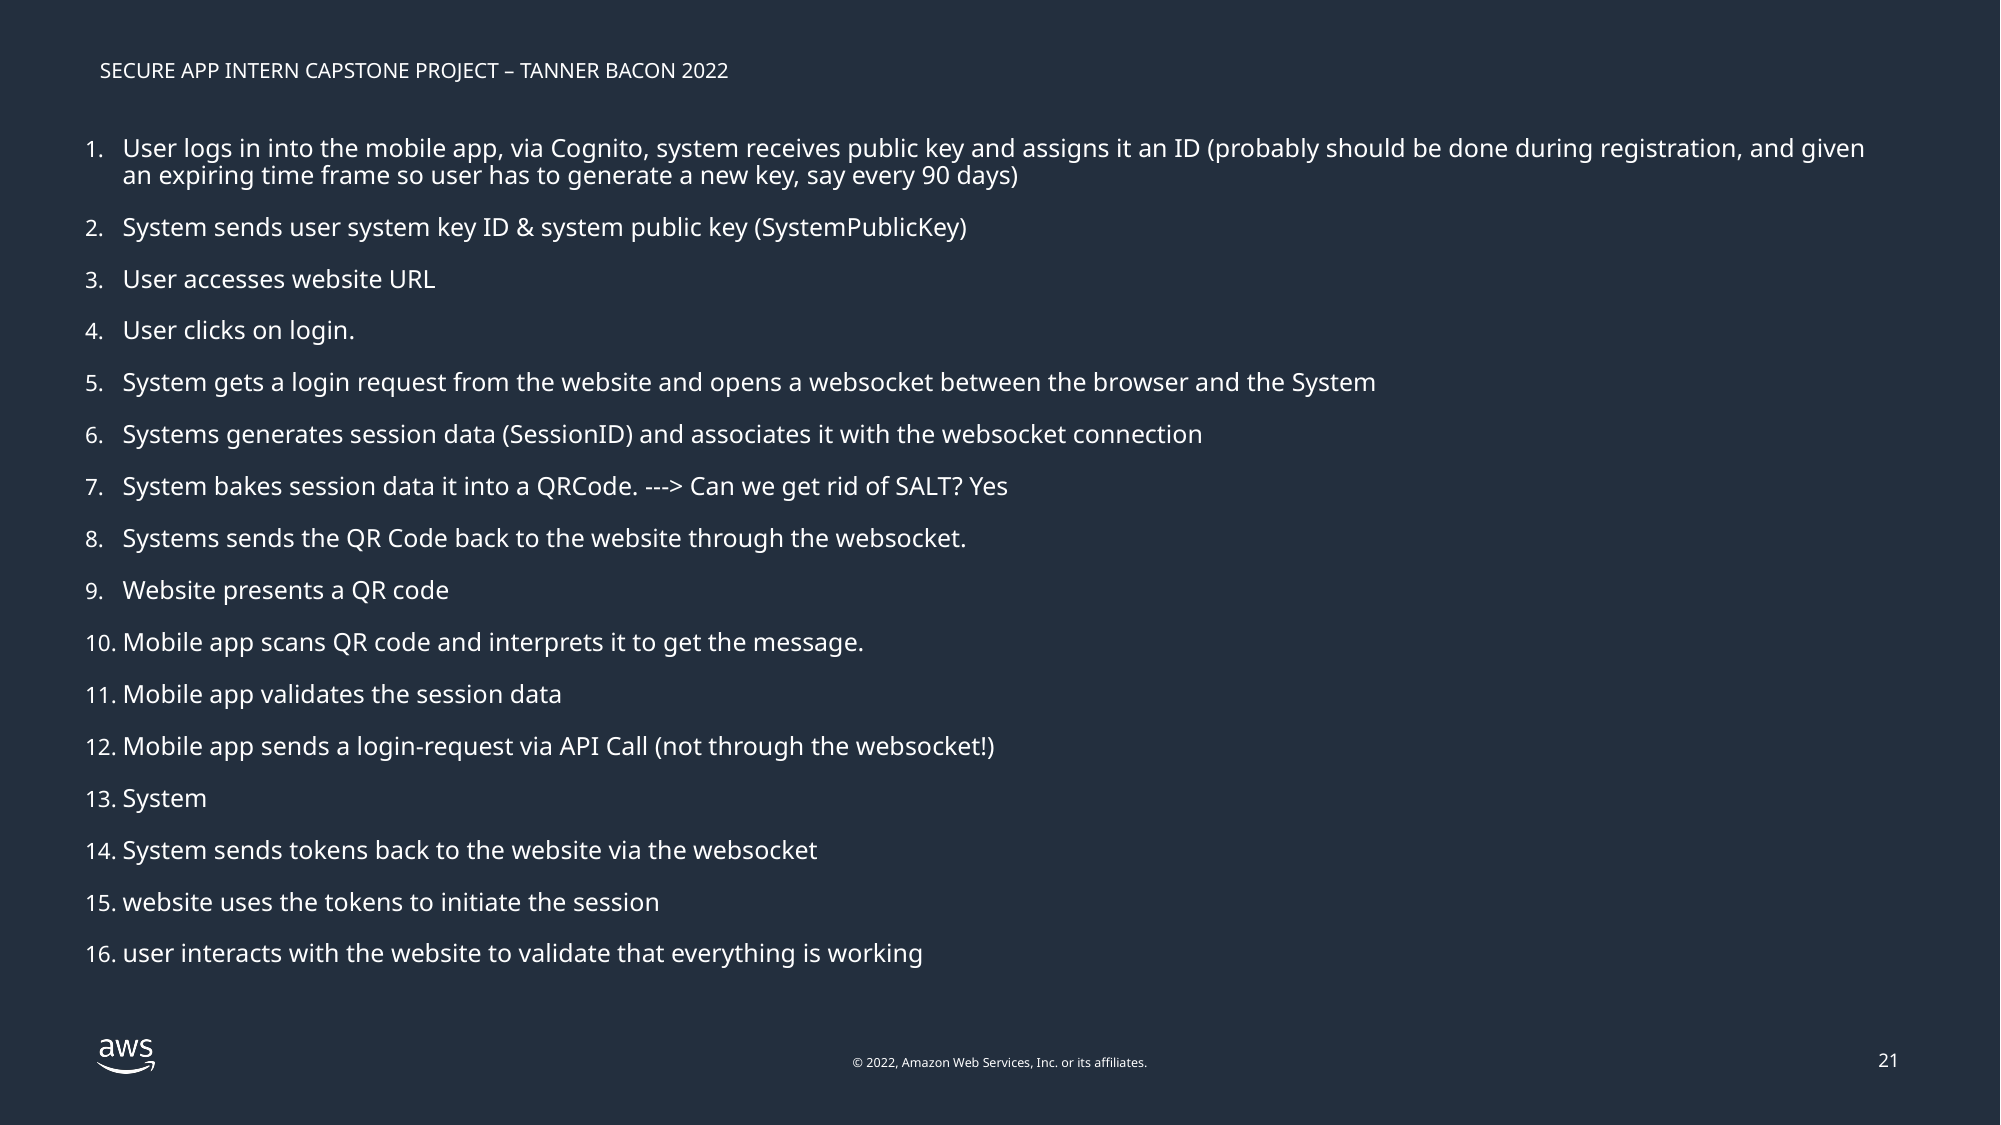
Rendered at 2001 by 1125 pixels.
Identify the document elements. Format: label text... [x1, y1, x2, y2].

slide_number 21 [1464, 1031, 1915, 1092]
list User logs in into the mobile app, via Cognito, system receives public key and assigns it an ID (probably should be done during registration, and given an expiring time frame so user has to generate a new key, say every 90 days) System sends user system key ID & system public key (SystemPublicKey) User accesses website URL User clicks on login. System gets a login request from the website and opens a websocket between the browser and the System Systems generates session data (SessionID) and associates it with the websocket connection System bakes session data it into a QRCode. ---> Can we get rid of SALT? Yes Systems sends the QR Code back to the website through the websocket. Website presents a QR code Mobile app scans QR code and interprets it to get the message. Mobile app validates the session data Mobile app sends a login-request via API Call (not through the websocket!) System System sends tokens back to the website via the websocket website uses the tokens to initiate the session user interacts with the website to validate that everything is working [85, 128, 1886, 986]
picture [97, 1039, 155, 1074]
